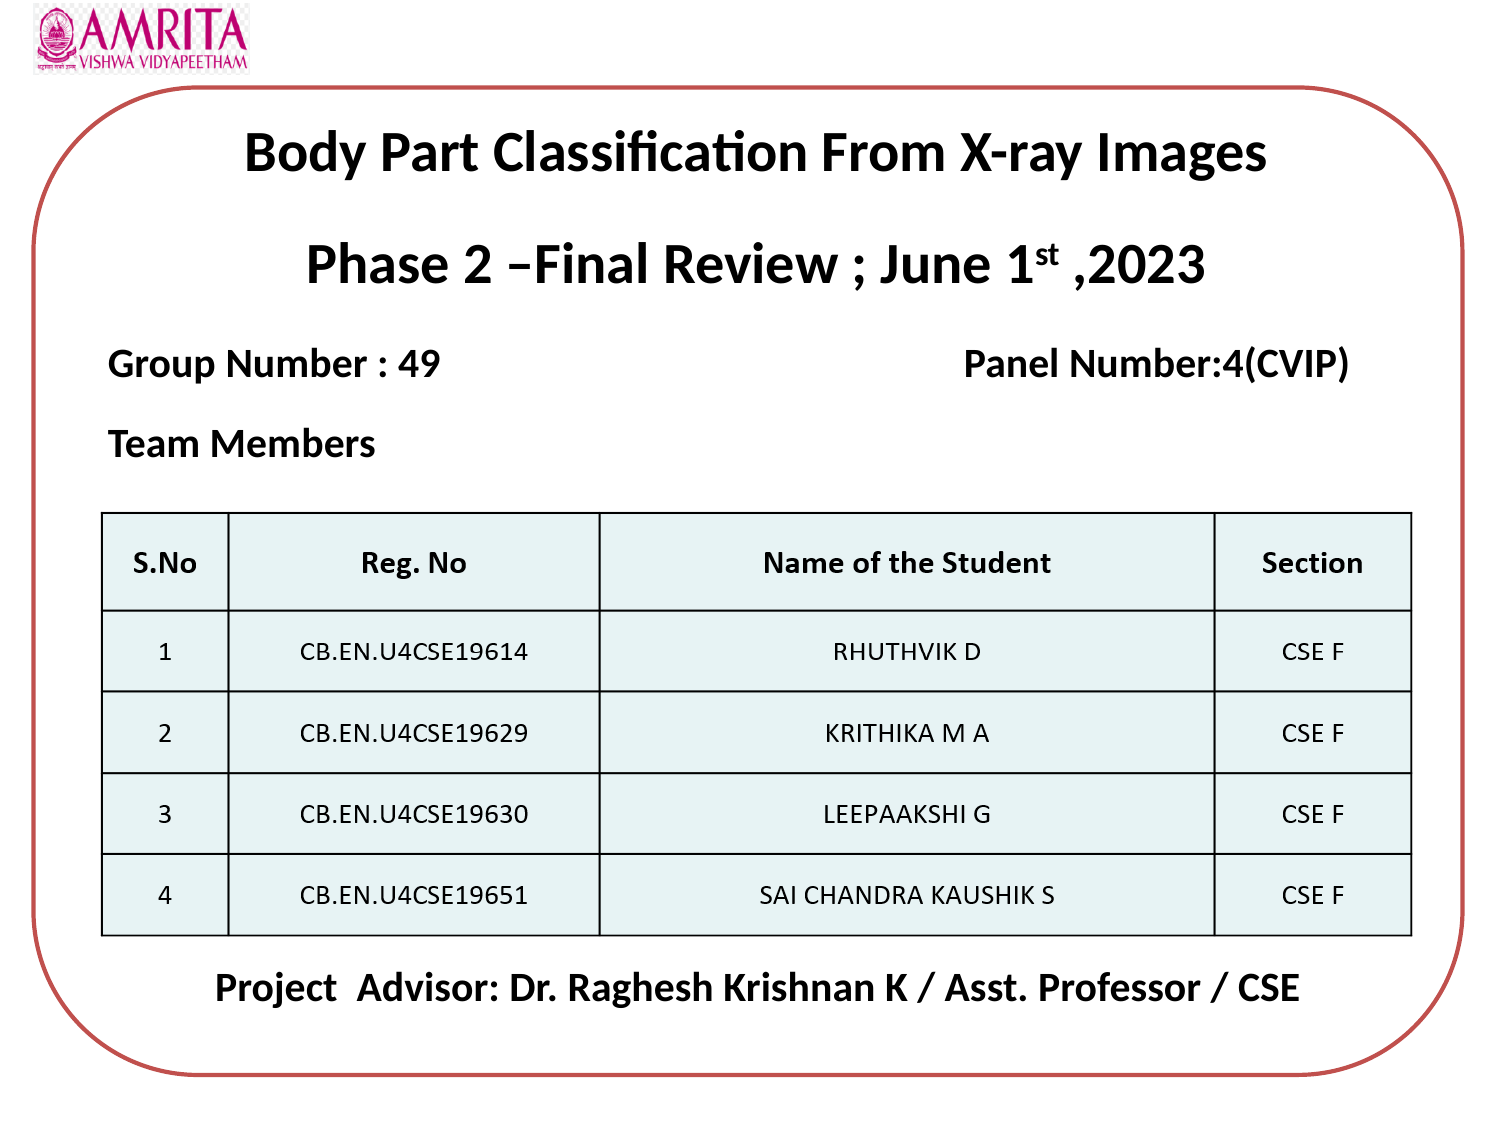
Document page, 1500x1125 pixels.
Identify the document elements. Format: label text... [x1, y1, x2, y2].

picture [100, 511, 1414, 937]
picture [33, 2, 251, 76]
text_box Body Part Classification From X-ray Images Phase 2 –Final Review ; June 1st ,2023 [124, 108, 1388, 258]
text_box [31, 85, 1465, 1078]
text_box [83, 337, 1417, 1018]
